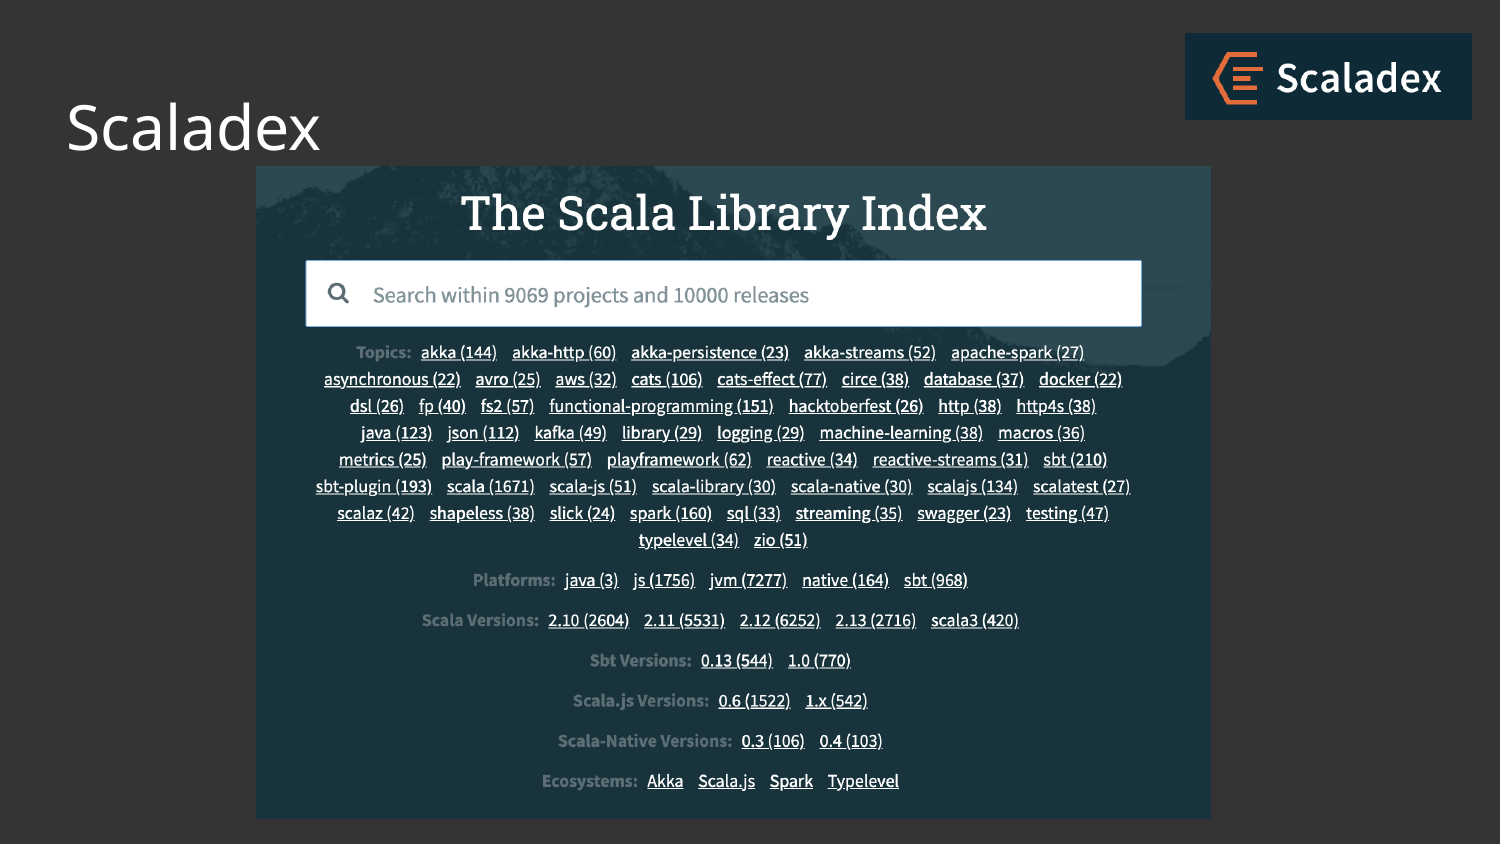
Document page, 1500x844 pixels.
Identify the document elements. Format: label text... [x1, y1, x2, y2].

title Scaladex [51, 72, 1449, 167]
picture [1185, 32, 1472, 121]
picture [256, 166, 1211, 819]
